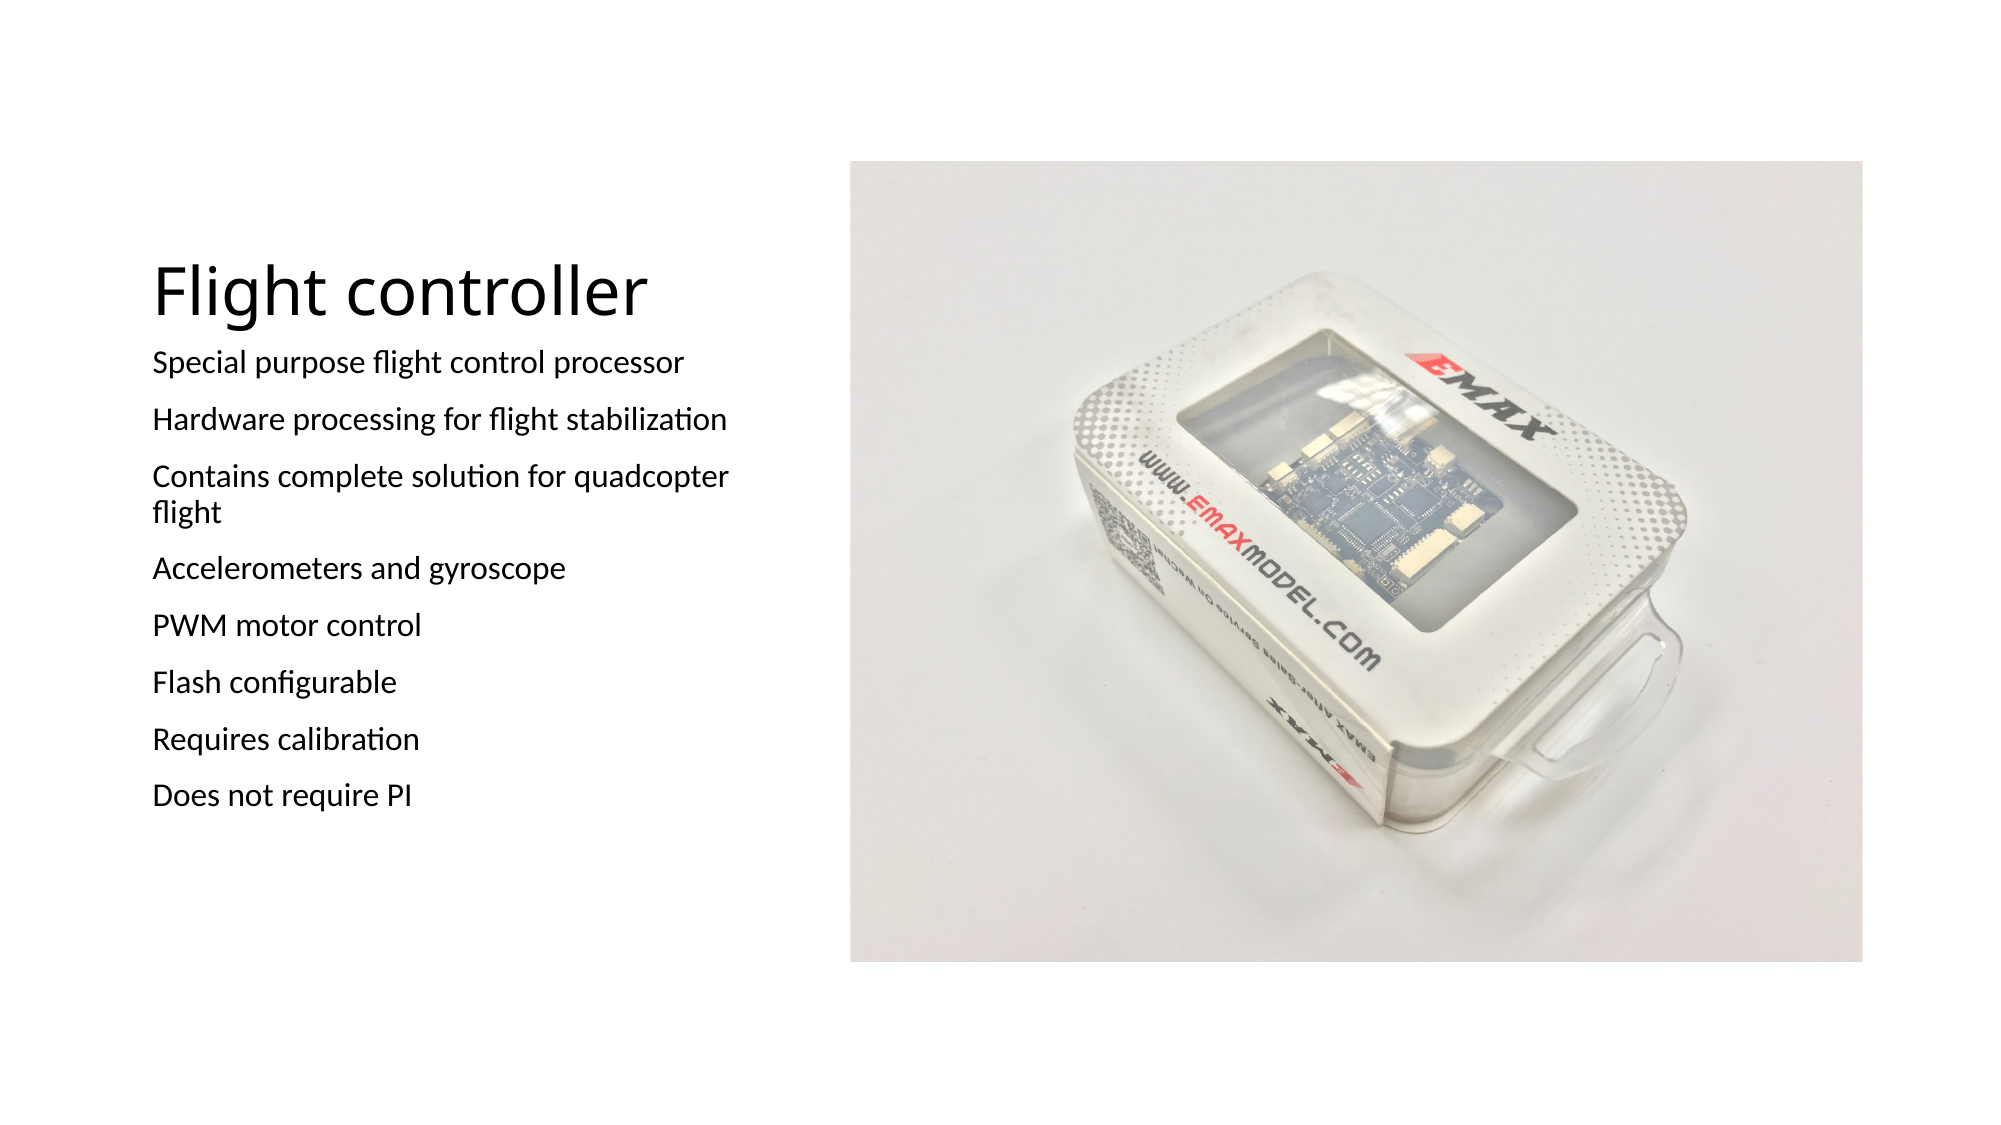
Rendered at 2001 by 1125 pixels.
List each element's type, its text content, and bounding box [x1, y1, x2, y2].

list Special purpose flight control processor Hardware processing for flight stabilization Contains complete solution for quadcopter flight Accelerometers and gyroscope PWM motor control Flash configurable Requires calibration Does not require PI [137, 337, 783, 963]
picture [850, 161, 1863, 962]
title Flight controller [137, 75, 783, 337]
